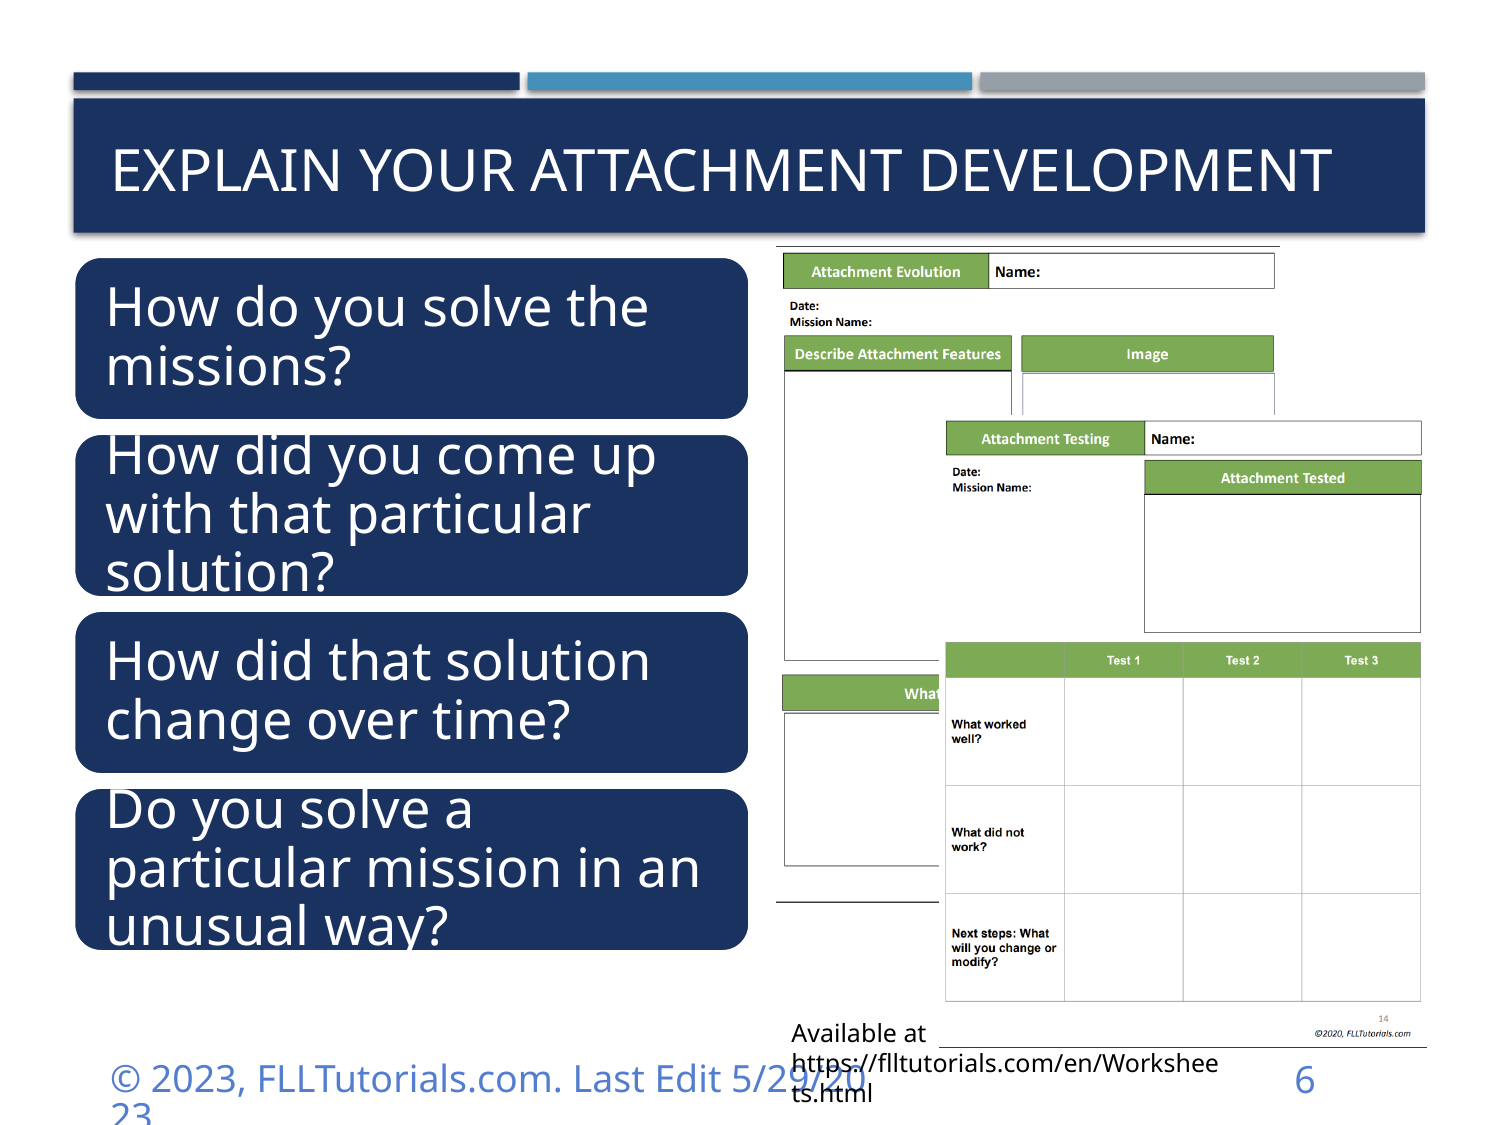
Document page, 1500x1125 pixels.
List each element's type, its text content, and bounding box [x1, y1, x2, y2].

footer © 2023, FLLTutorials.com. Last Edit 5/29/2023 [95, 1047, 776, 1108]
picture [776, 246, 1427, 1049]
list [72, 246, 751, 962]
slide_number 6 [1279, 1059, 1406, 1109]
text_box Available at https://flltutorials.com/en/Worksheets.html [776, 1010, 1243, 1115]
title EXPLAIN your ATTACHMENT DEVELOPMENT [95, 112, 1406, 211]
